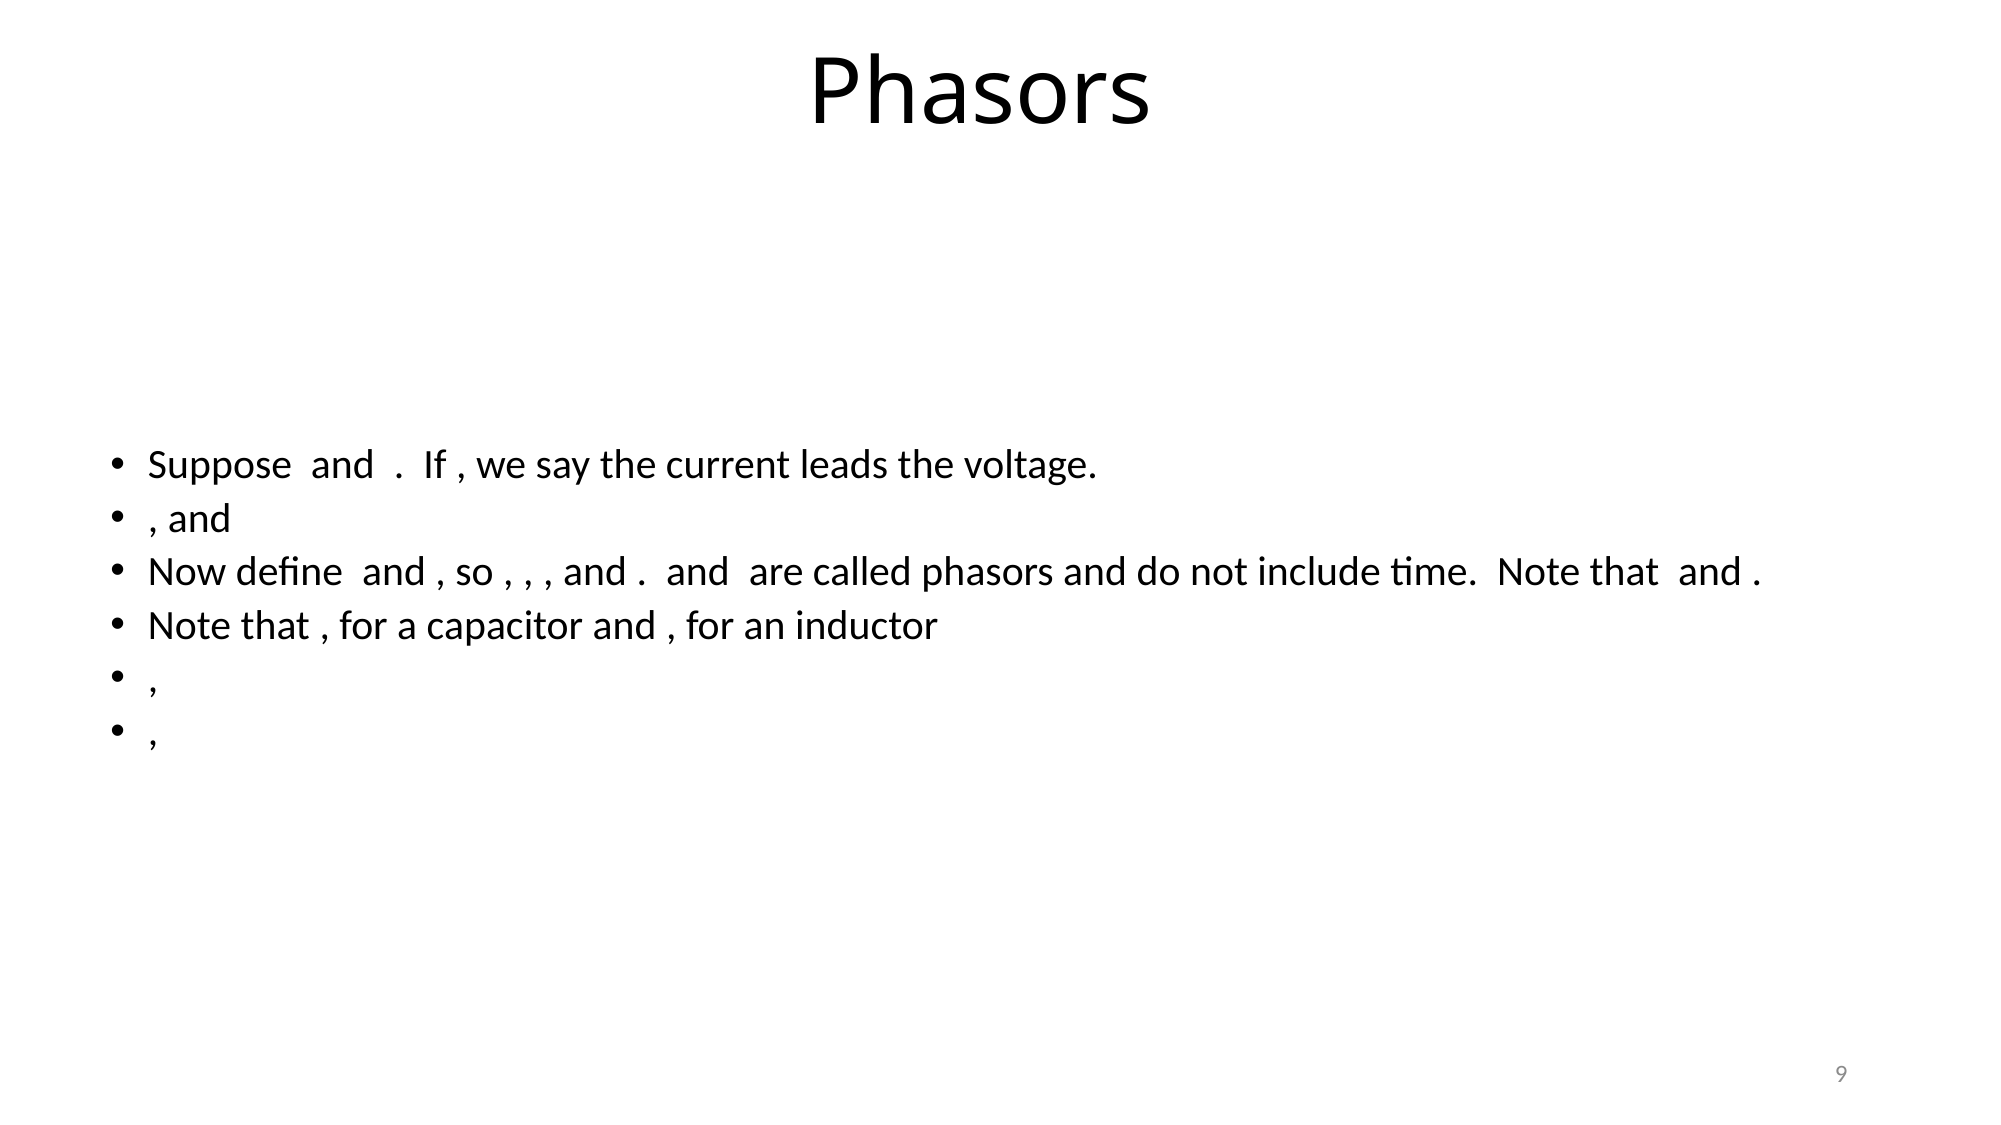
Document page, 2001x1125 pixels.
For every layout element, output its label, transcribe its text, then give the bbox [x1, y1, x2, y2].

title Phasors [117, 22, 1843, 165]
slide_number 9 [1412, 1042, 1863, 1103]
